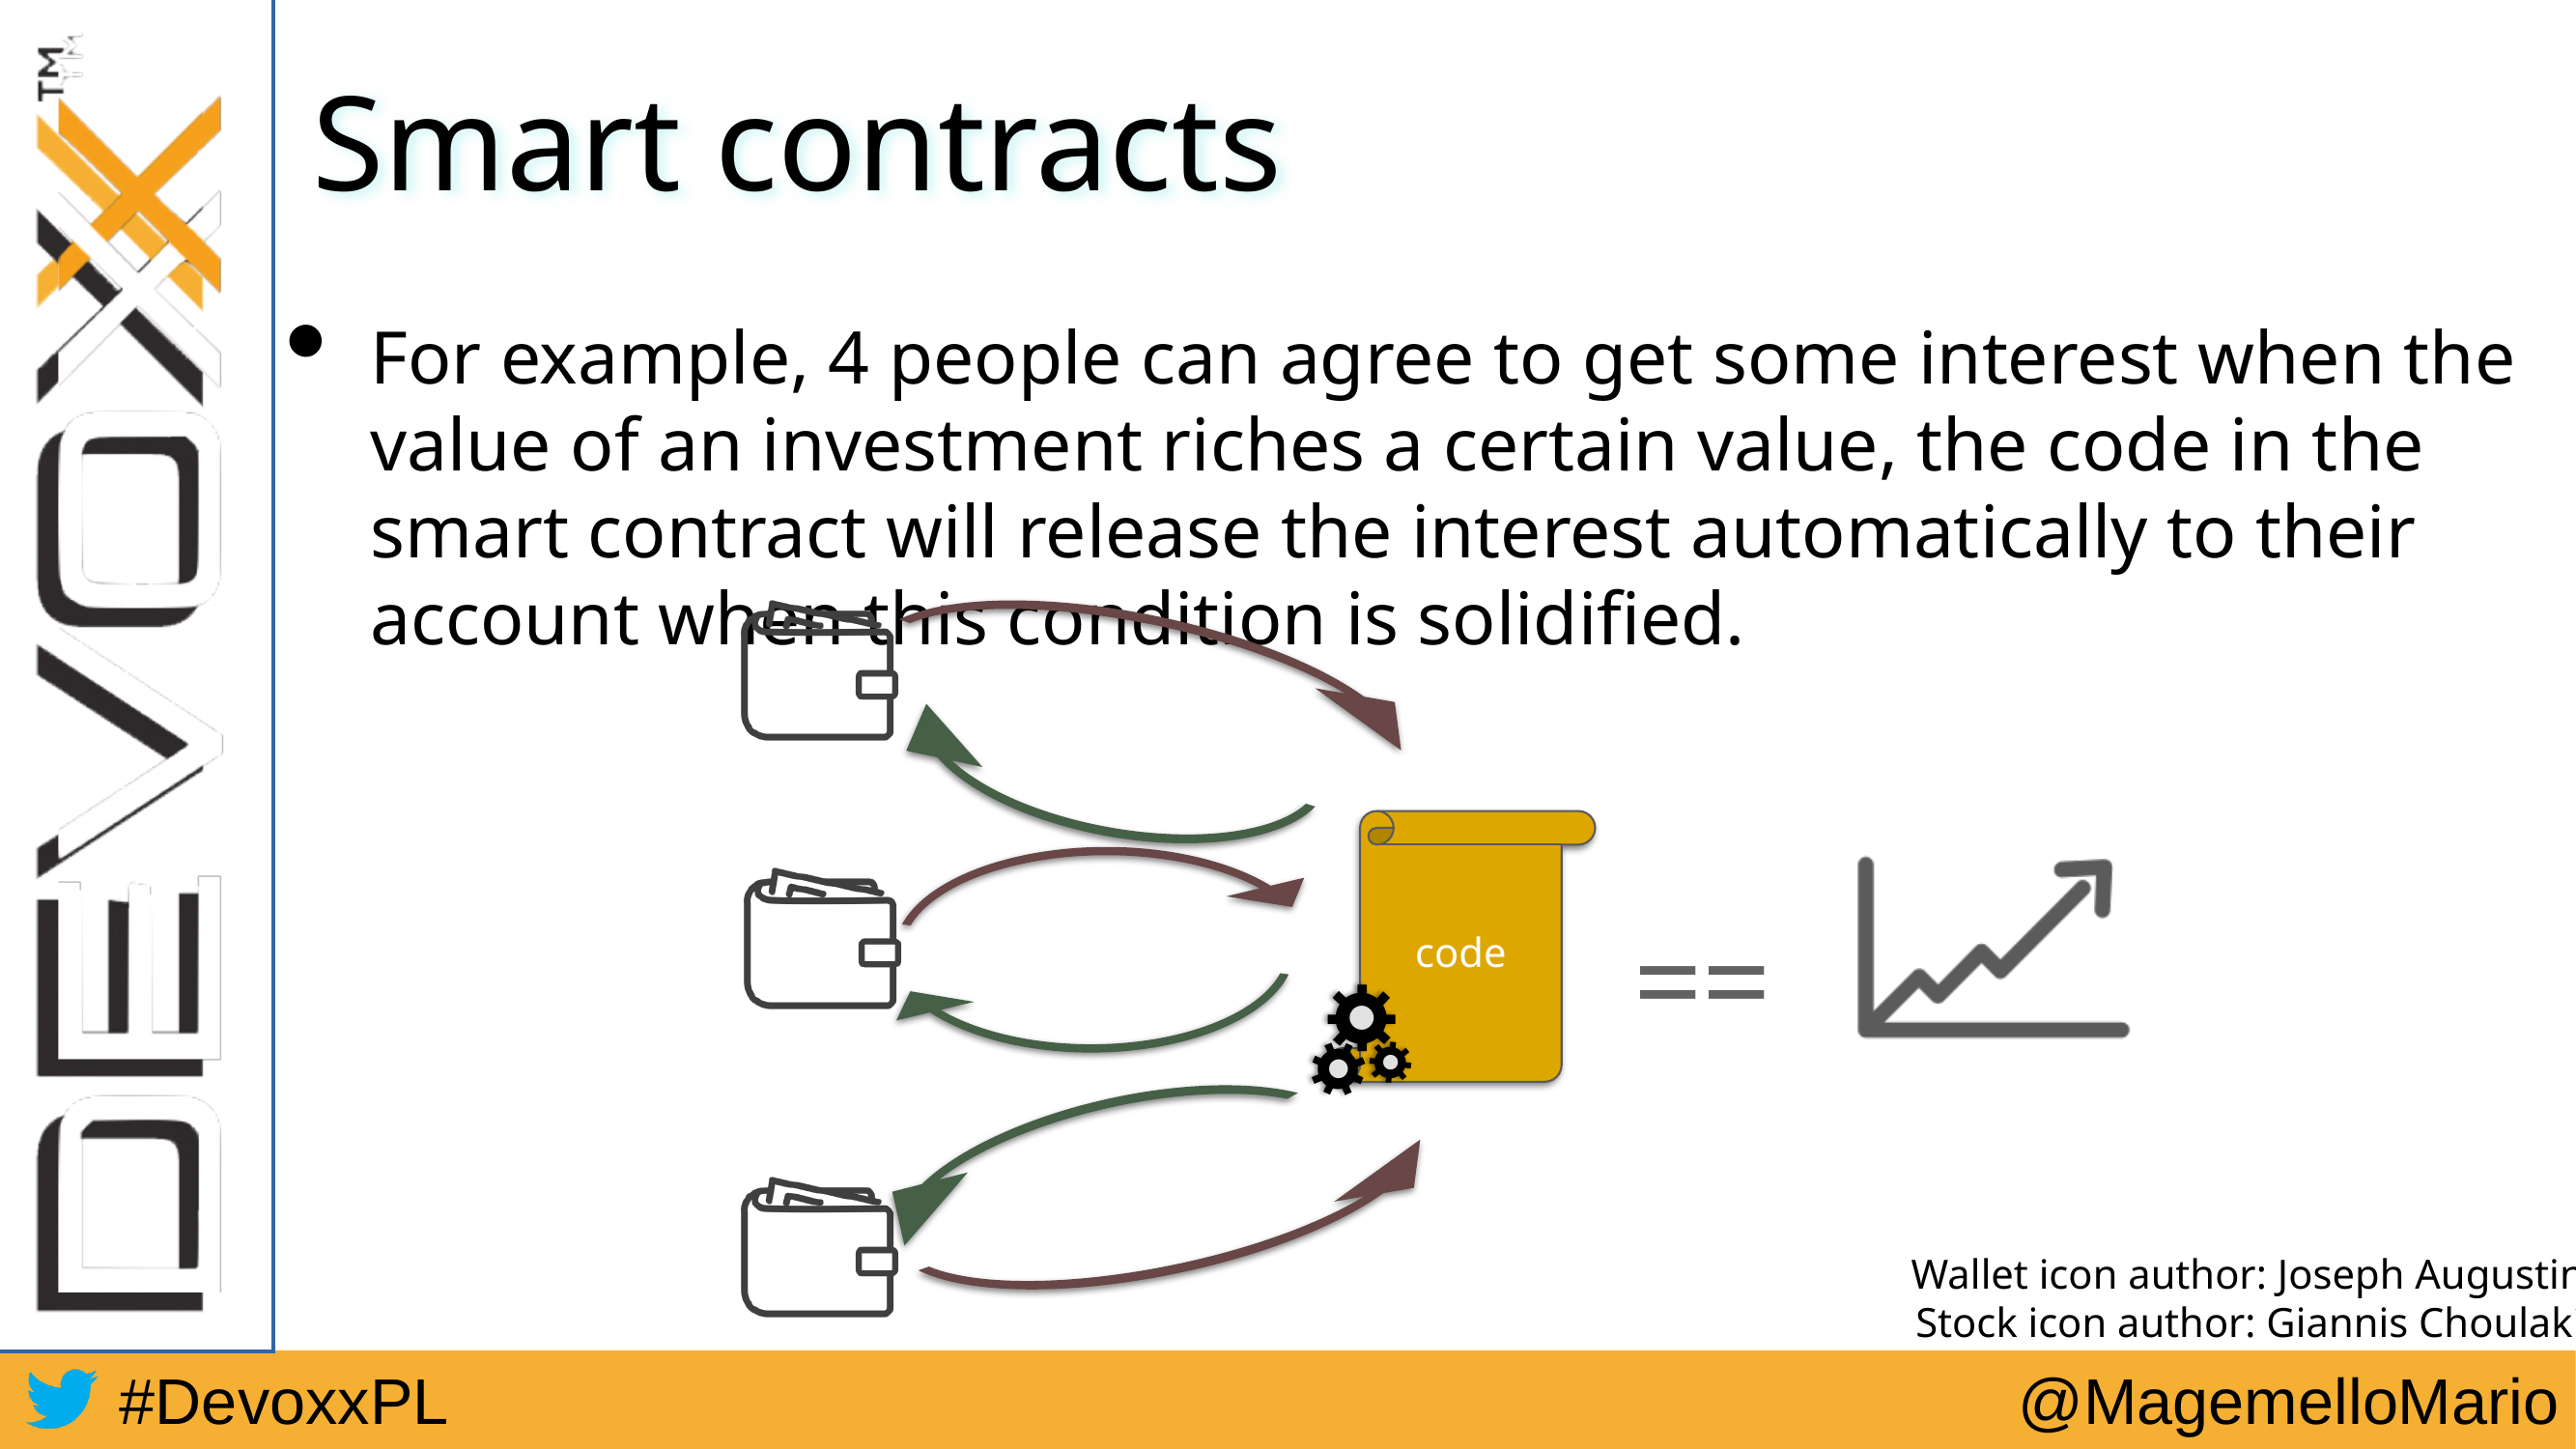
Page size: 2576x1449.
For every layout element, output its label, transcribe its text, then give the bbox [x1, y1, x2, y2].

text_box == [1625, 895, 1780, 1058]
text_box [908, 600, 1401, 751]
picture [59, 34, 223, 1292]
text_box [912, 973, 1289, 1053]
text_box [912, 846, 1305, 924]
text_box [908, 1085, 1298, 1242]
picture [734, 587, 901, 753]
text_box [907, 703, 1316, 843]
list For example, 4 people can agree to get some interest when the value of an investment riches a certain value, the code in the smart contract will release the interest automatically to their account when this condition is solidified. [250, 311, 2527, 1333]
picture [0, 1353, 123, 1449]
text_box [1326, 810, 1596, 1083]
title Smart contracts [311, 19, 2522, 259]
picture [1833, 787, 2155, 1108]
text_box [918, 1139, 1421, 1290]
picture [1303, 979, 1414, 1100]
picture [734, 1164, 901, 1331]
text_box Wallet icon author: Joseph Augustine Stock icon author: Giannis Choulakis [1896, 1241, 2576, 1353]
picture [737, 855, 904, 1022]
picture [0, 39, 220, 1350]
